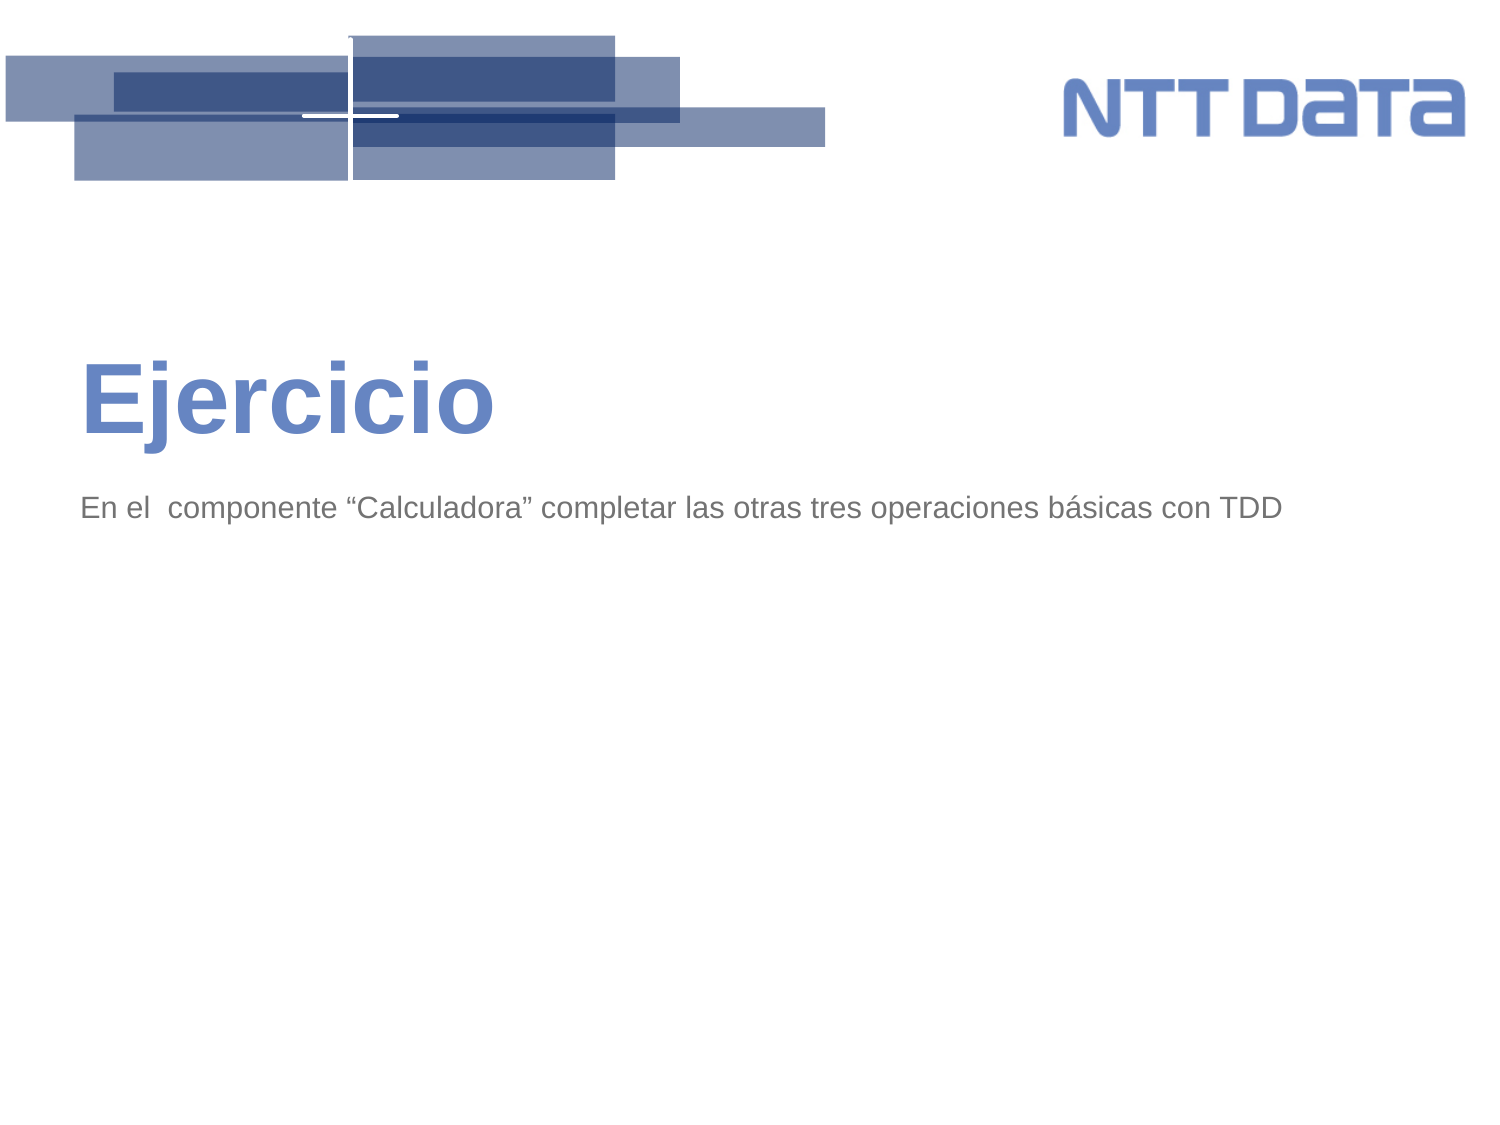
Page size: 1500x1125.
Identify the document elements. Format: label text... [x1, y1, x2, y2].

title Ejercicio [65, 326, 1424, 479]
list En el componente “Calculadora” completar las otras tres operaciones básicas con TDD [65, 479, 1424, 551]
picture [1063, 78, 1466, 138]
